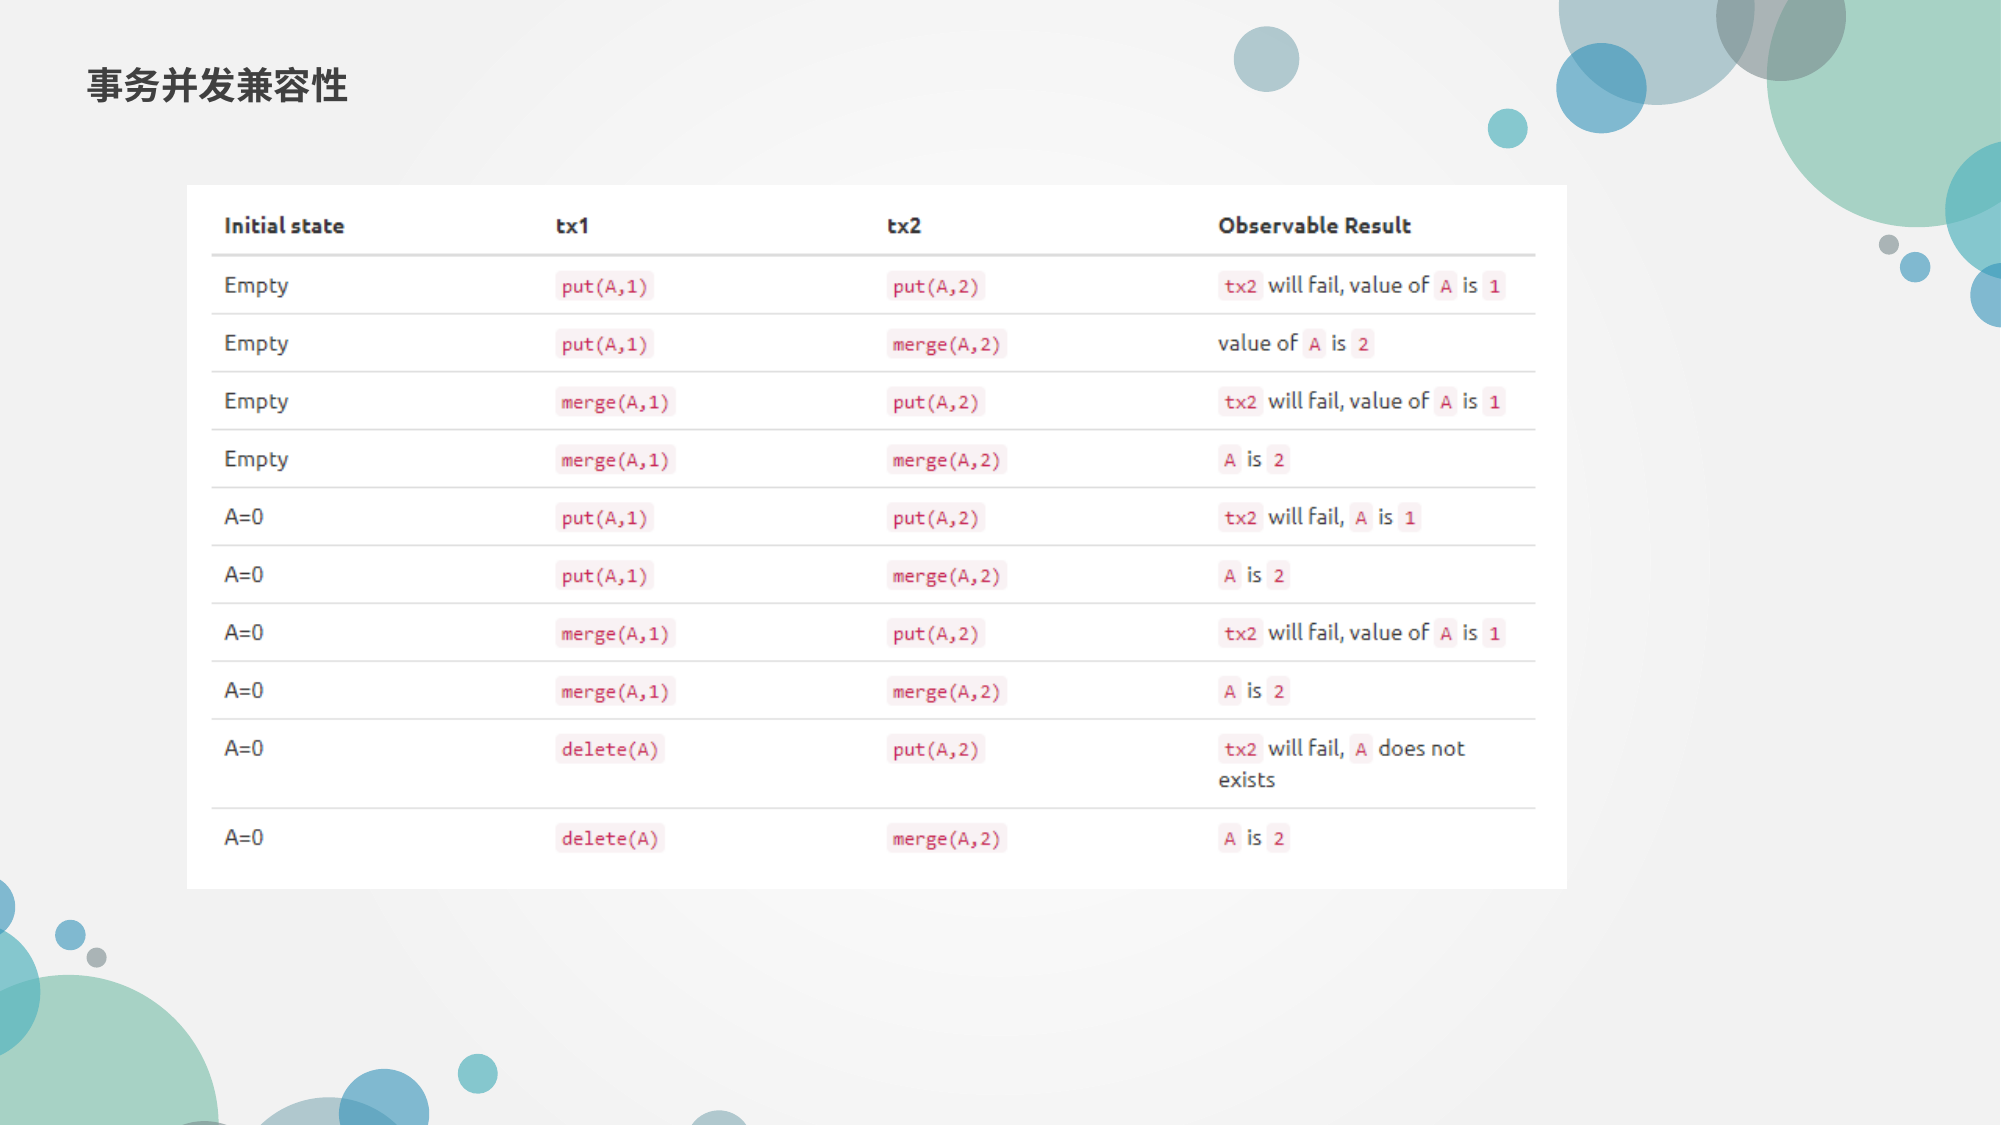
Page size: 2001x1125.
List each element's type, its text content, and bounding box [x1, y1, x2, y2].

list 事务并发兼容性 [71, 41, 630, 108]
picture [187, 185, 1567, 889]
